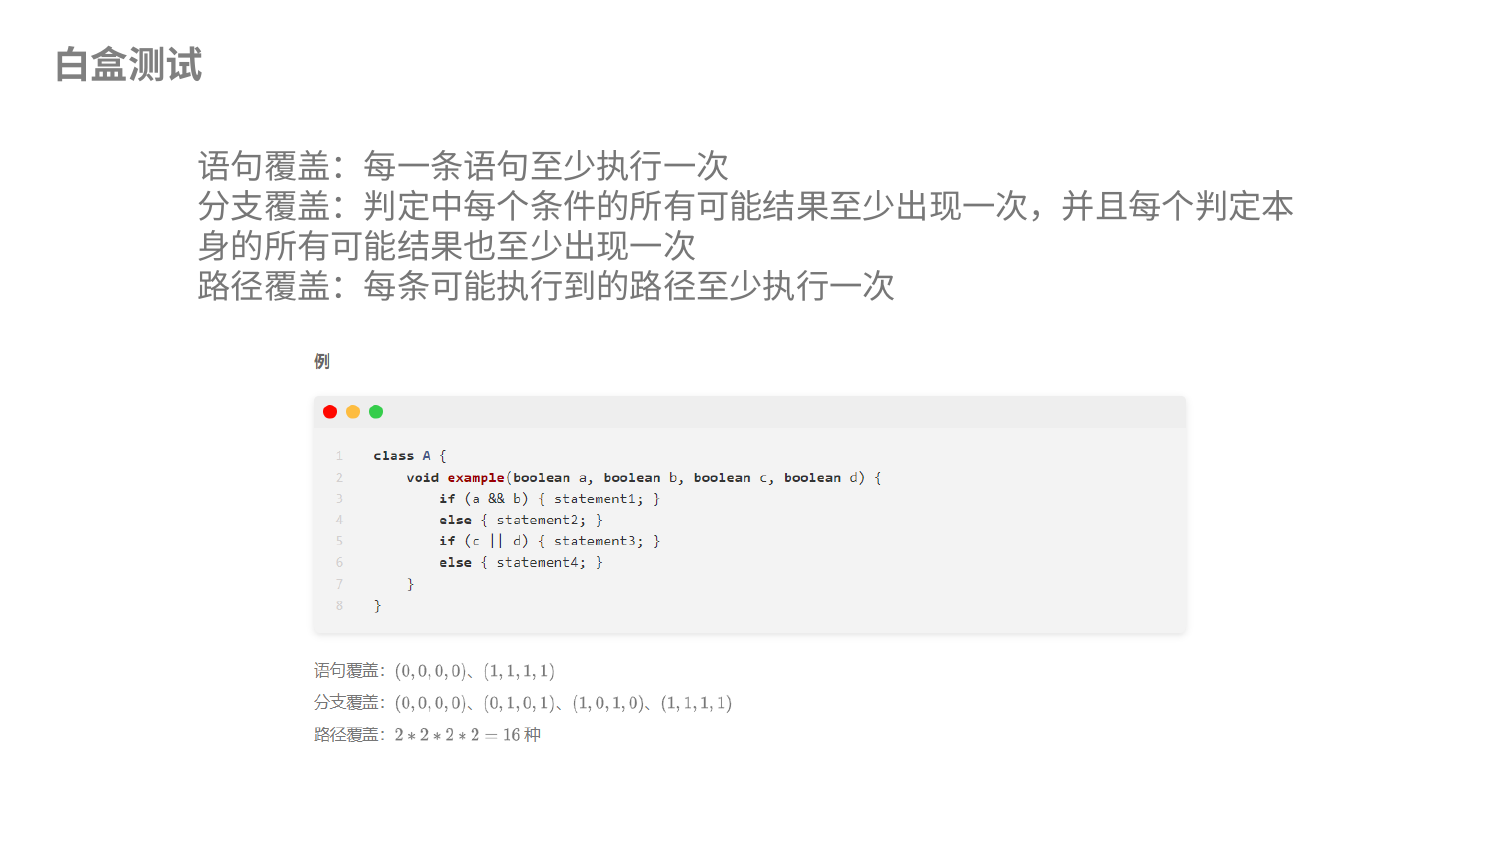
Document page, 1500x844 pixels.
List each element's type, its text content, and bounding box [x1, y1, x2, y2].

text_box 白盒测试 [53, 32, 467, 95]
text_box 语句覆盖：每⼀条语句至少执行一次 分支覆盖：判定中每个条件的所有可能结果至少出现一次，并且每个判定本身的所有可能结果也至少出现一次 路径覆盖：每条可能执行到的路径至少执行一次 [182, 138, 1317, 313]
picture [305, 338, 1194, 750]
